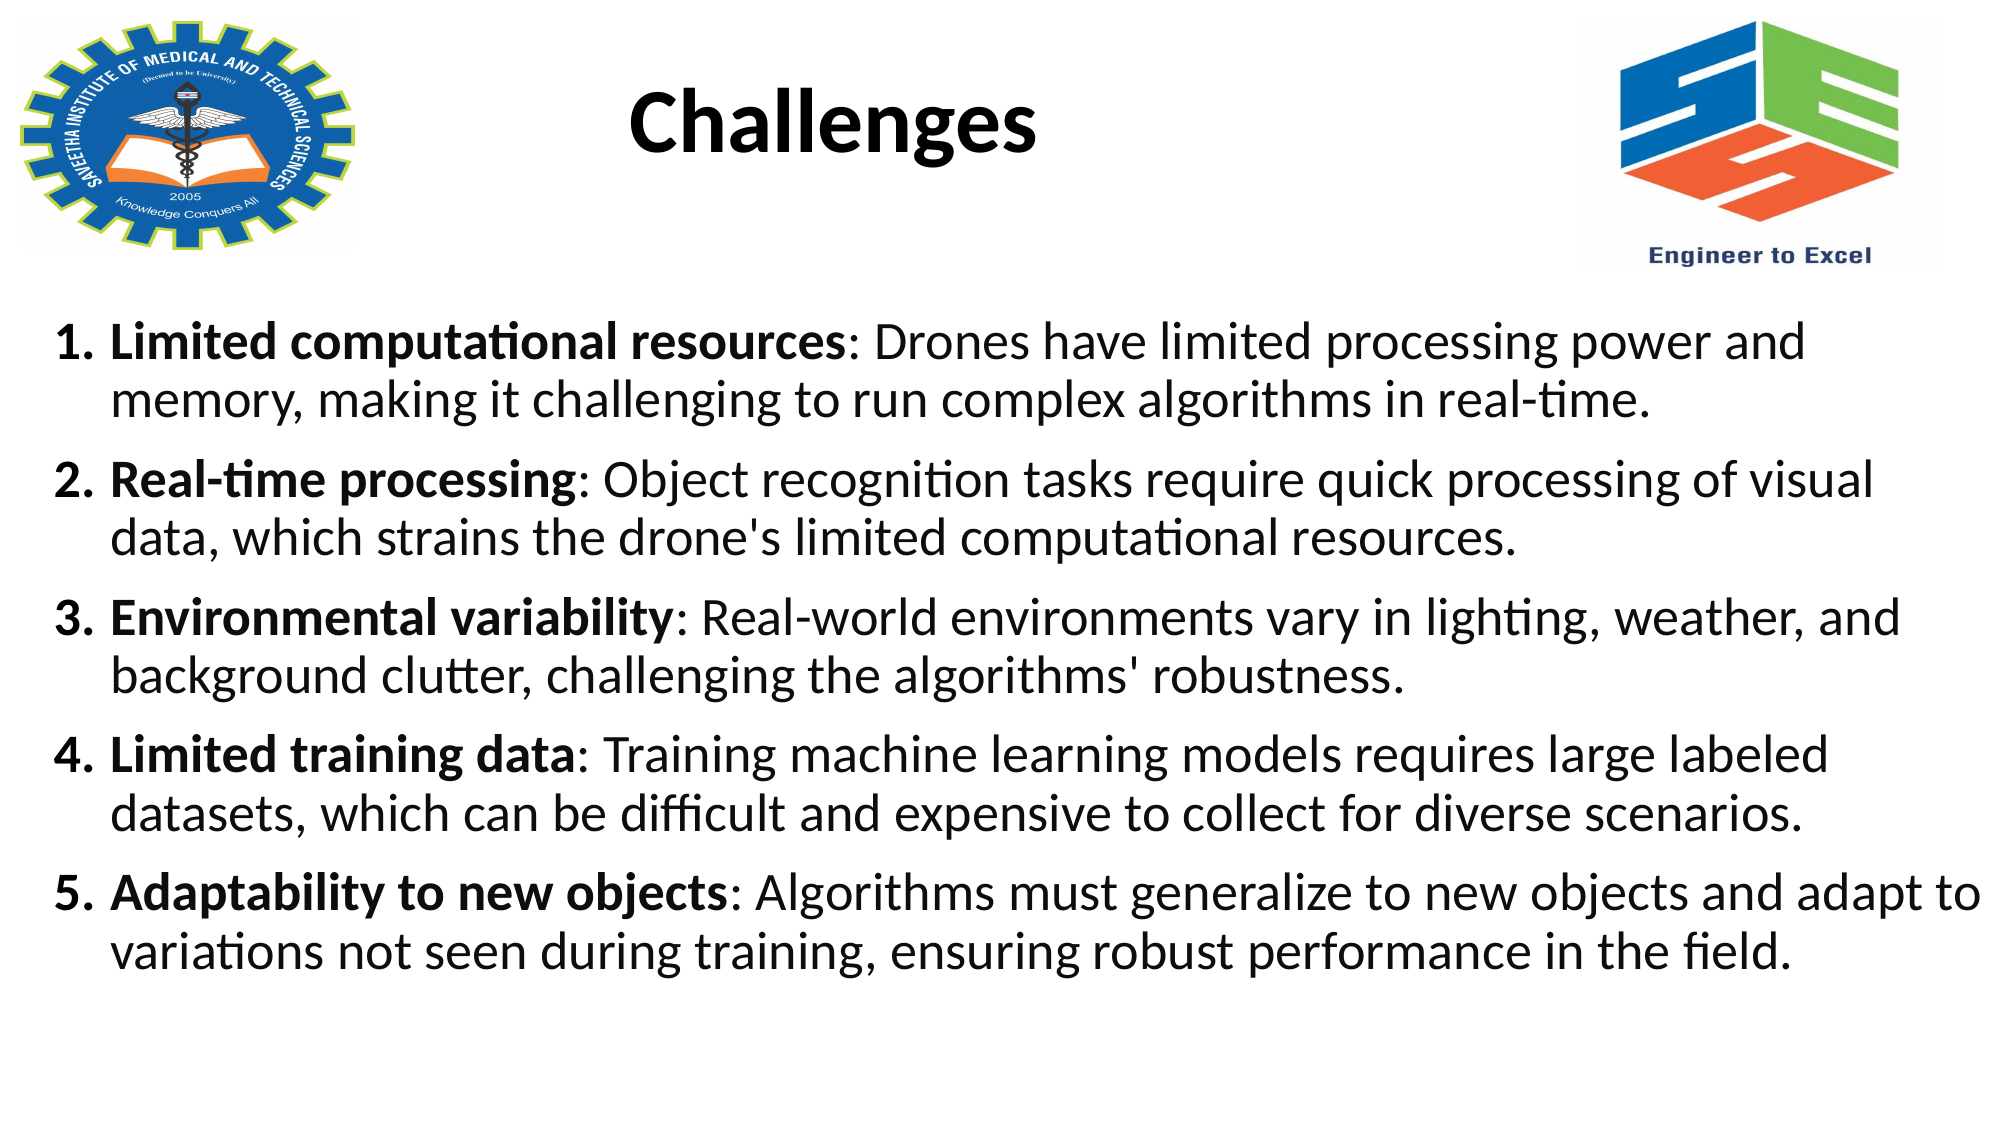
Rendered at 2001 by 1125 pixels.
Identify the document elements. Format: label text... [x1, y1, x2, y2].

picture [1575, 21, 1945, 267]
picture [19, 21, 356, 251]
title Challenges [356, 59, 1575, 187]
list Limited computational resources: Drones have limited processing power and memory, making it challenging to run complex algorithms in real-time. Real-time processing: Object recognition tasks require quick processing of visual data, which strains the drone's limited computational resources. Environmental variability: Real-world environments vary in lighting, weather, and background clutter, challenging the algorithms' robustness. Limited training data: Training machine learning models requires large labeled datasets, which can be difficult and expensive to collect for diverse scenarios. Adaptability to new objects: Algorithms must generalize to new objects and adapt to variations not seen during training, ensuring robust performance in the field. [20, 304, 2000, 1095]
